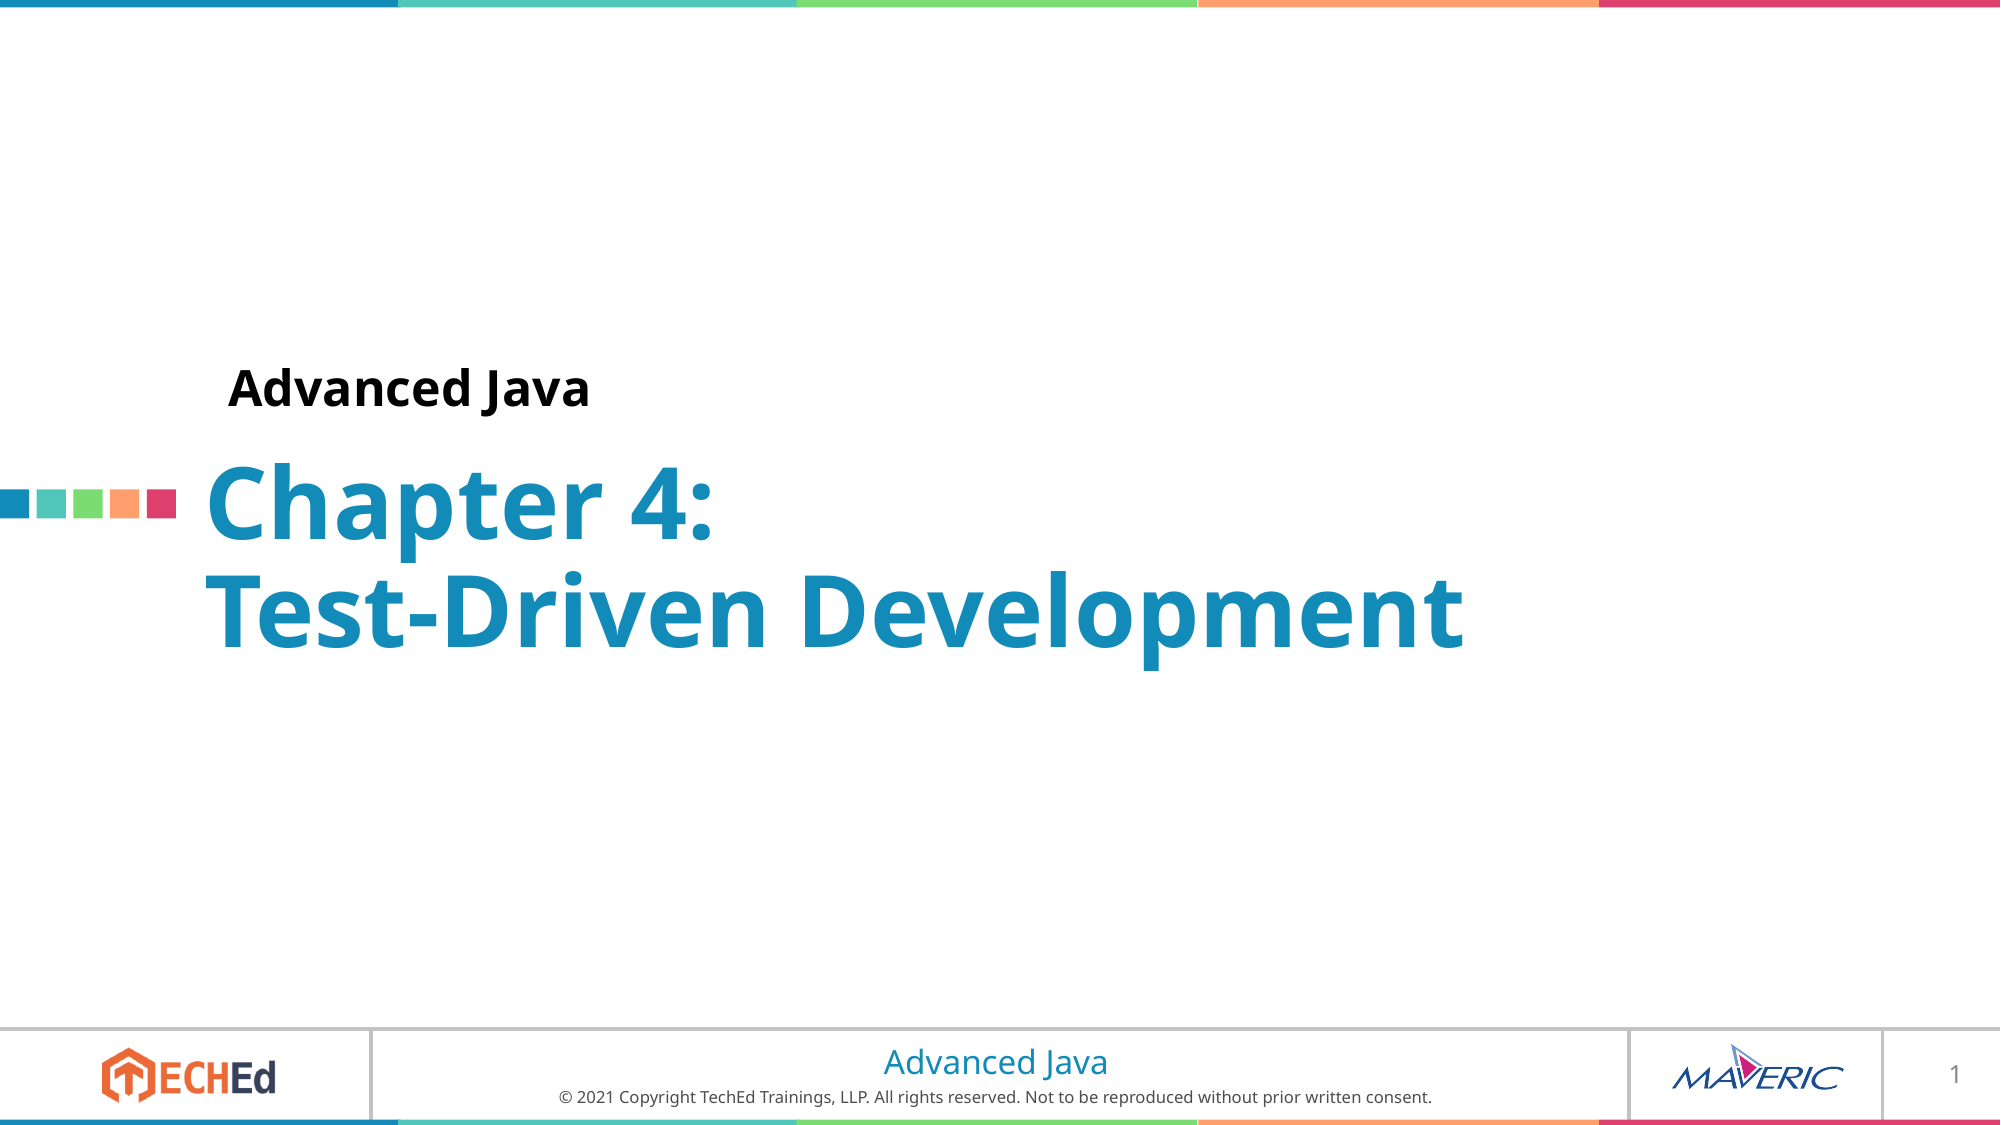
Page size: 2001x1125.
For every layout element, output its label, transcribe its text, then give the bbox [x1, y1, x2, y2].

text_box [0, 487, 31, 521]
text_box Chapter 4: Test-Driven Development [189, 445, 1482, 677]
picture [1662, 1018, 1852, 1119]
text_box [35, 487, 68, 521]
text_box [108, 487, 141, 521]
text_box [71, 487, 105, 521]
picture [102, 1047, 276, 1110]
text_box Advanced Java [213, 355, 607, 425]
text_box [145, 487, 178, 521]
